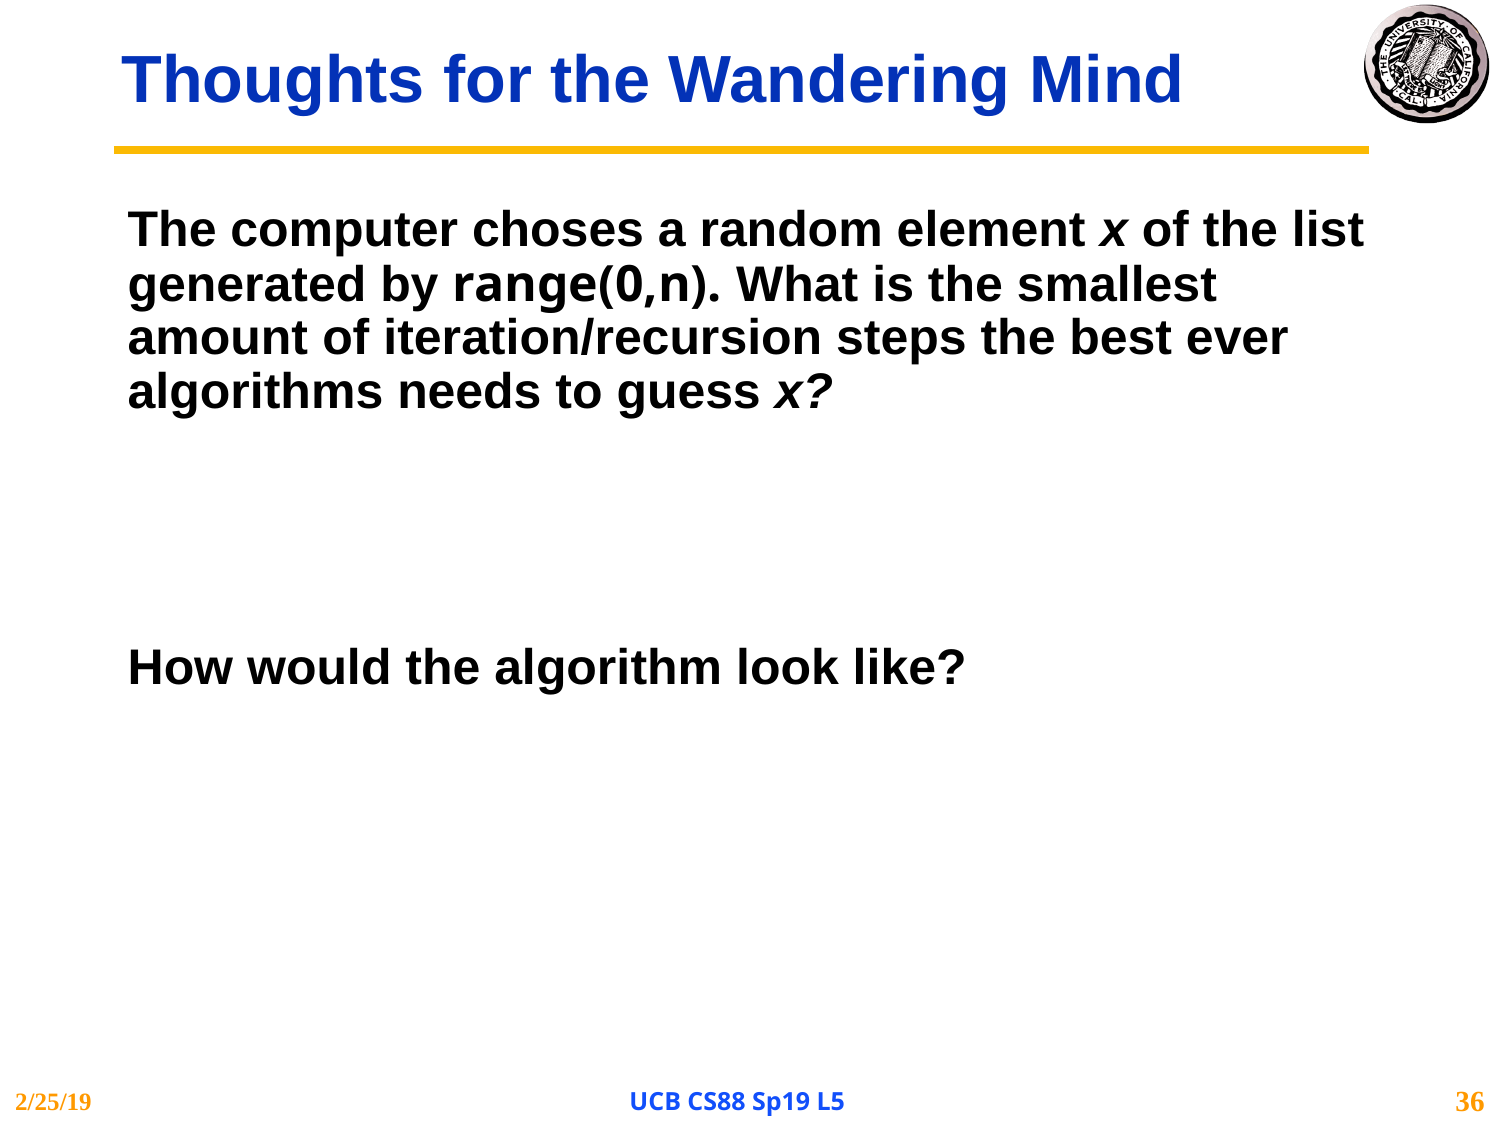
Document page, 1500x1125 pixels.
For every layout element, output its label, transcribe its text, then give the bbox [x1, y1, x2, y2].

title Thoughts for the Wandering Mind [106, 20, 1369, 141]
list The computer choses a random element x of the list generated by range(0,n). What is the smallest amount of iteration/recursion steps the best ever algorithms needs to guess x? How would the algorithm look like? [99, 196, 1413, 1059]
slide_number 36 [1412, 1074, 1500, 1125]
footer UCB CS88 Sp19 L5 [500, 1074, 975, 1125]
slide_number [0, 1074, 250, 1125]
picture [1350, 0, 1500, 127]
